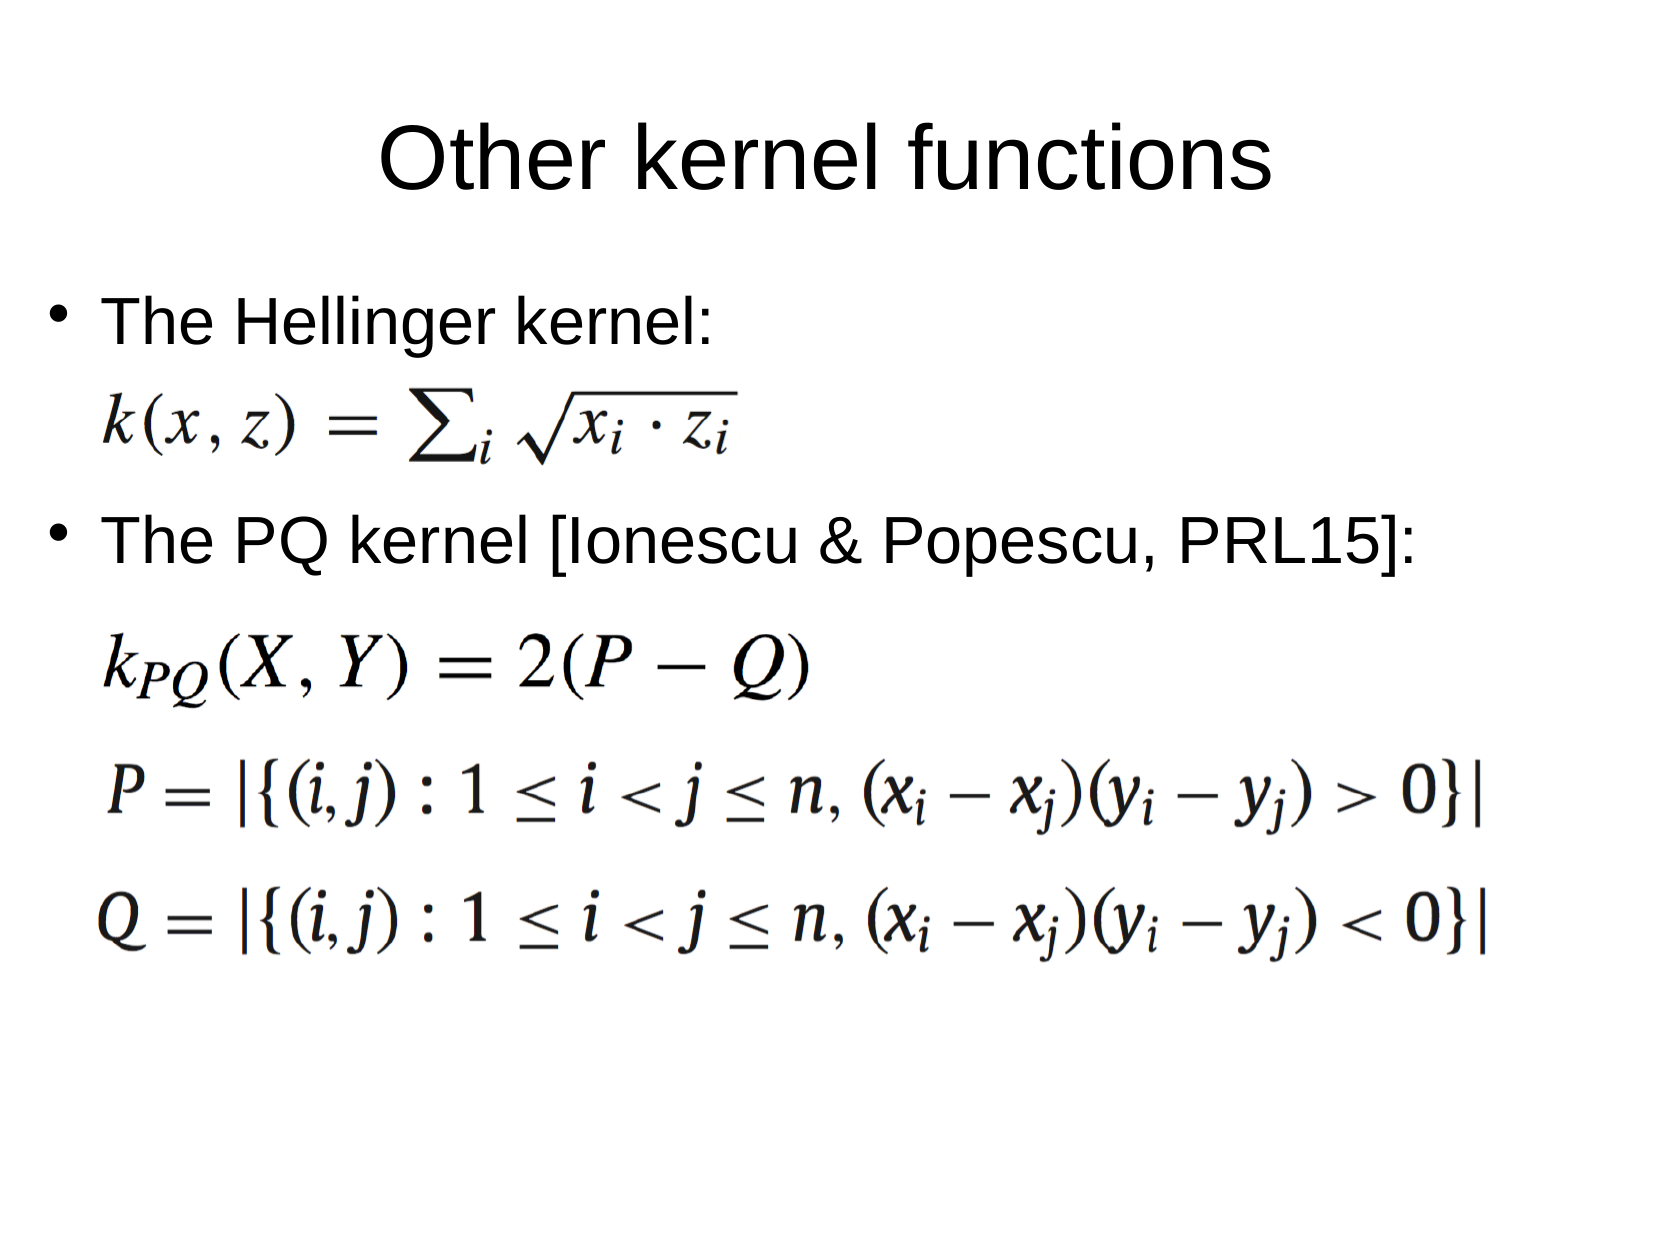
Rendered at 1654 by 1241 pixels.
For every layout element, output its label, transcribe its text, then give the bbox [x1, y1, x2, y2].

picture [91, 608, 826, 738]
picture [86, 868, 1498, 982]
text_box The Hellinger kernel: The PQ kernel [Ionescu & Popescu, PRL15]: [29, 277, 1560, 1135]
picture [95, 373, 742, 467]
text_box Other kernel functions [82, 49, 1571, 257]
picture [94, 739, 1488, 849]
